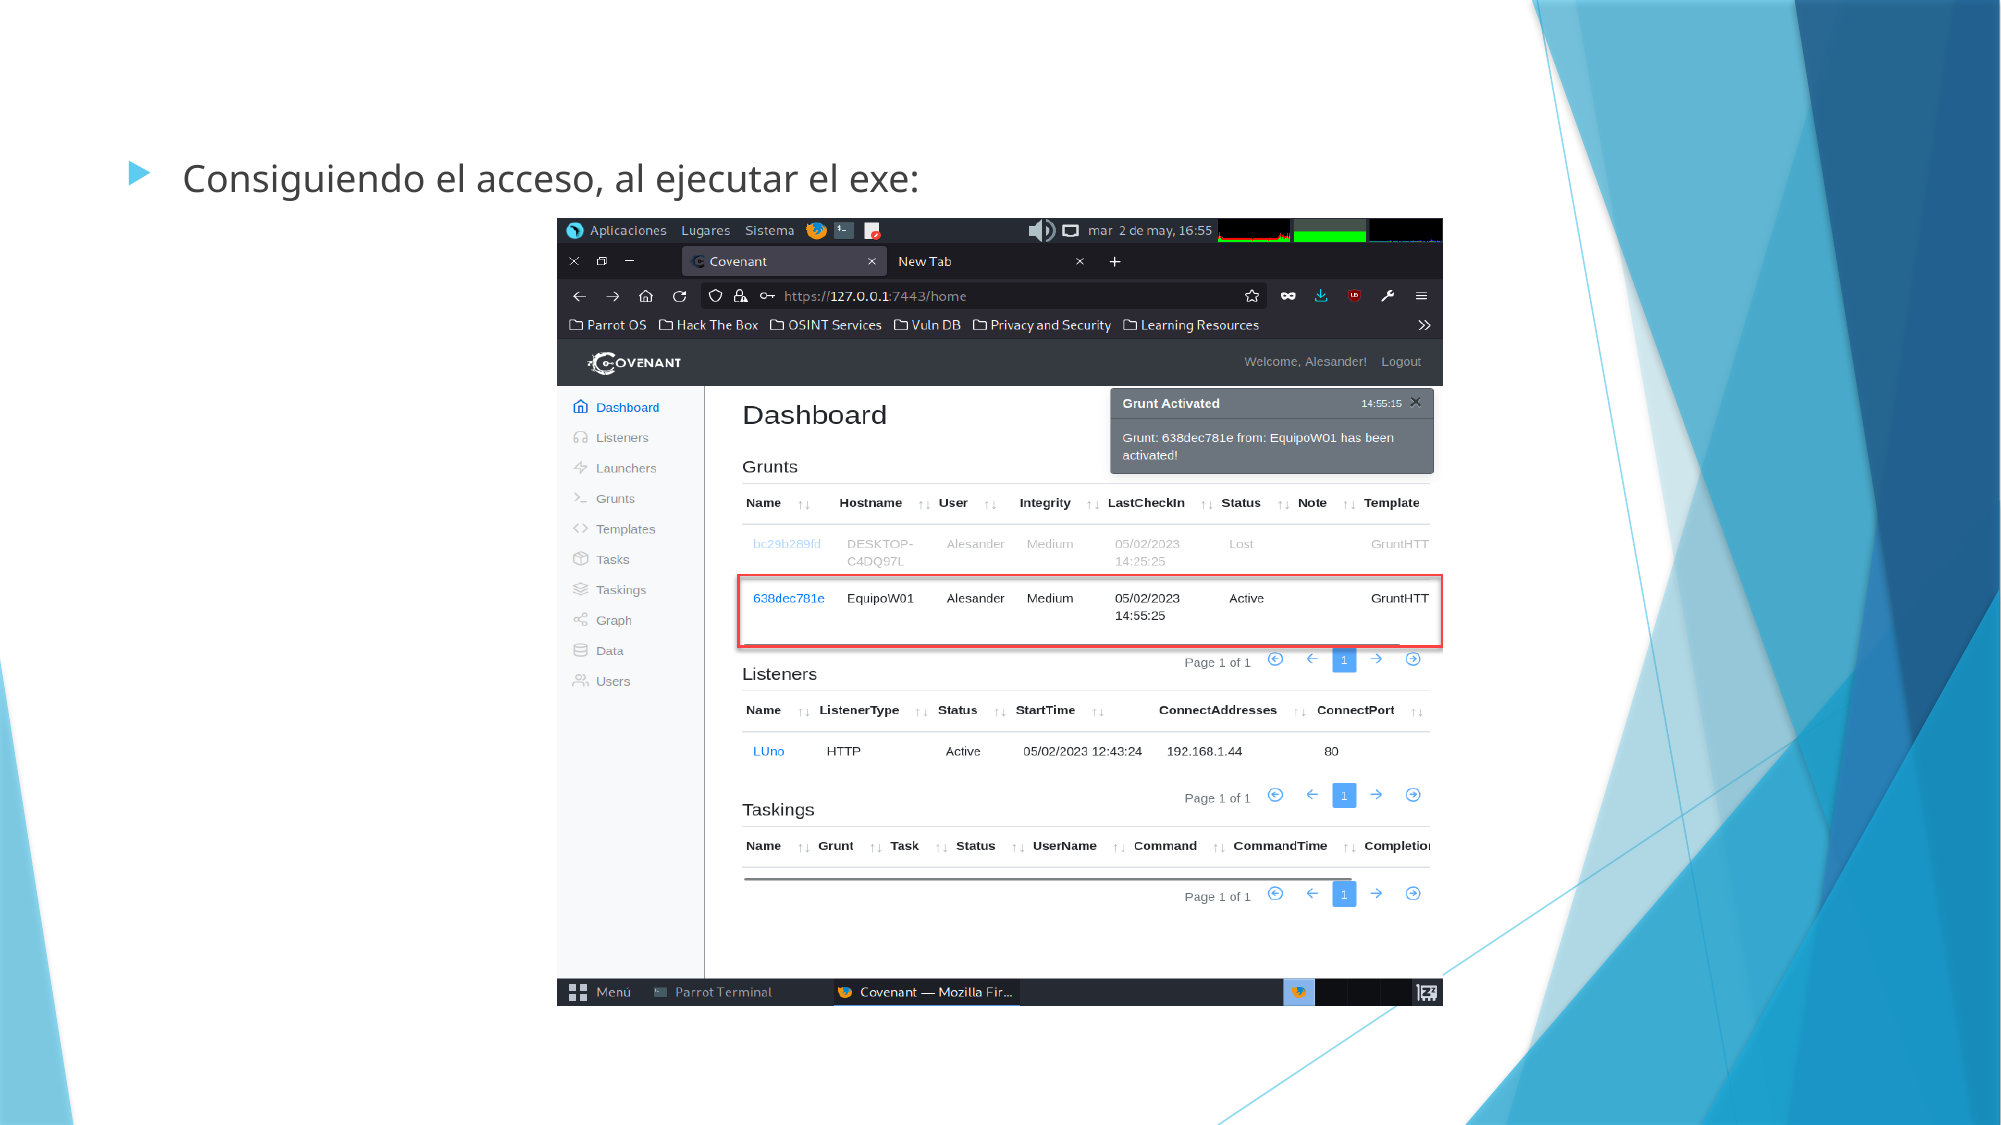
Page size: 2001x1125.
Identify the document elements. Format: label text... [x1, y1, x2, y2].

picture [556, 217, 1444, 1006]
list Consiguiendo el acceso, al ejecutar el exe: [111, 81, 1937, 1050]
